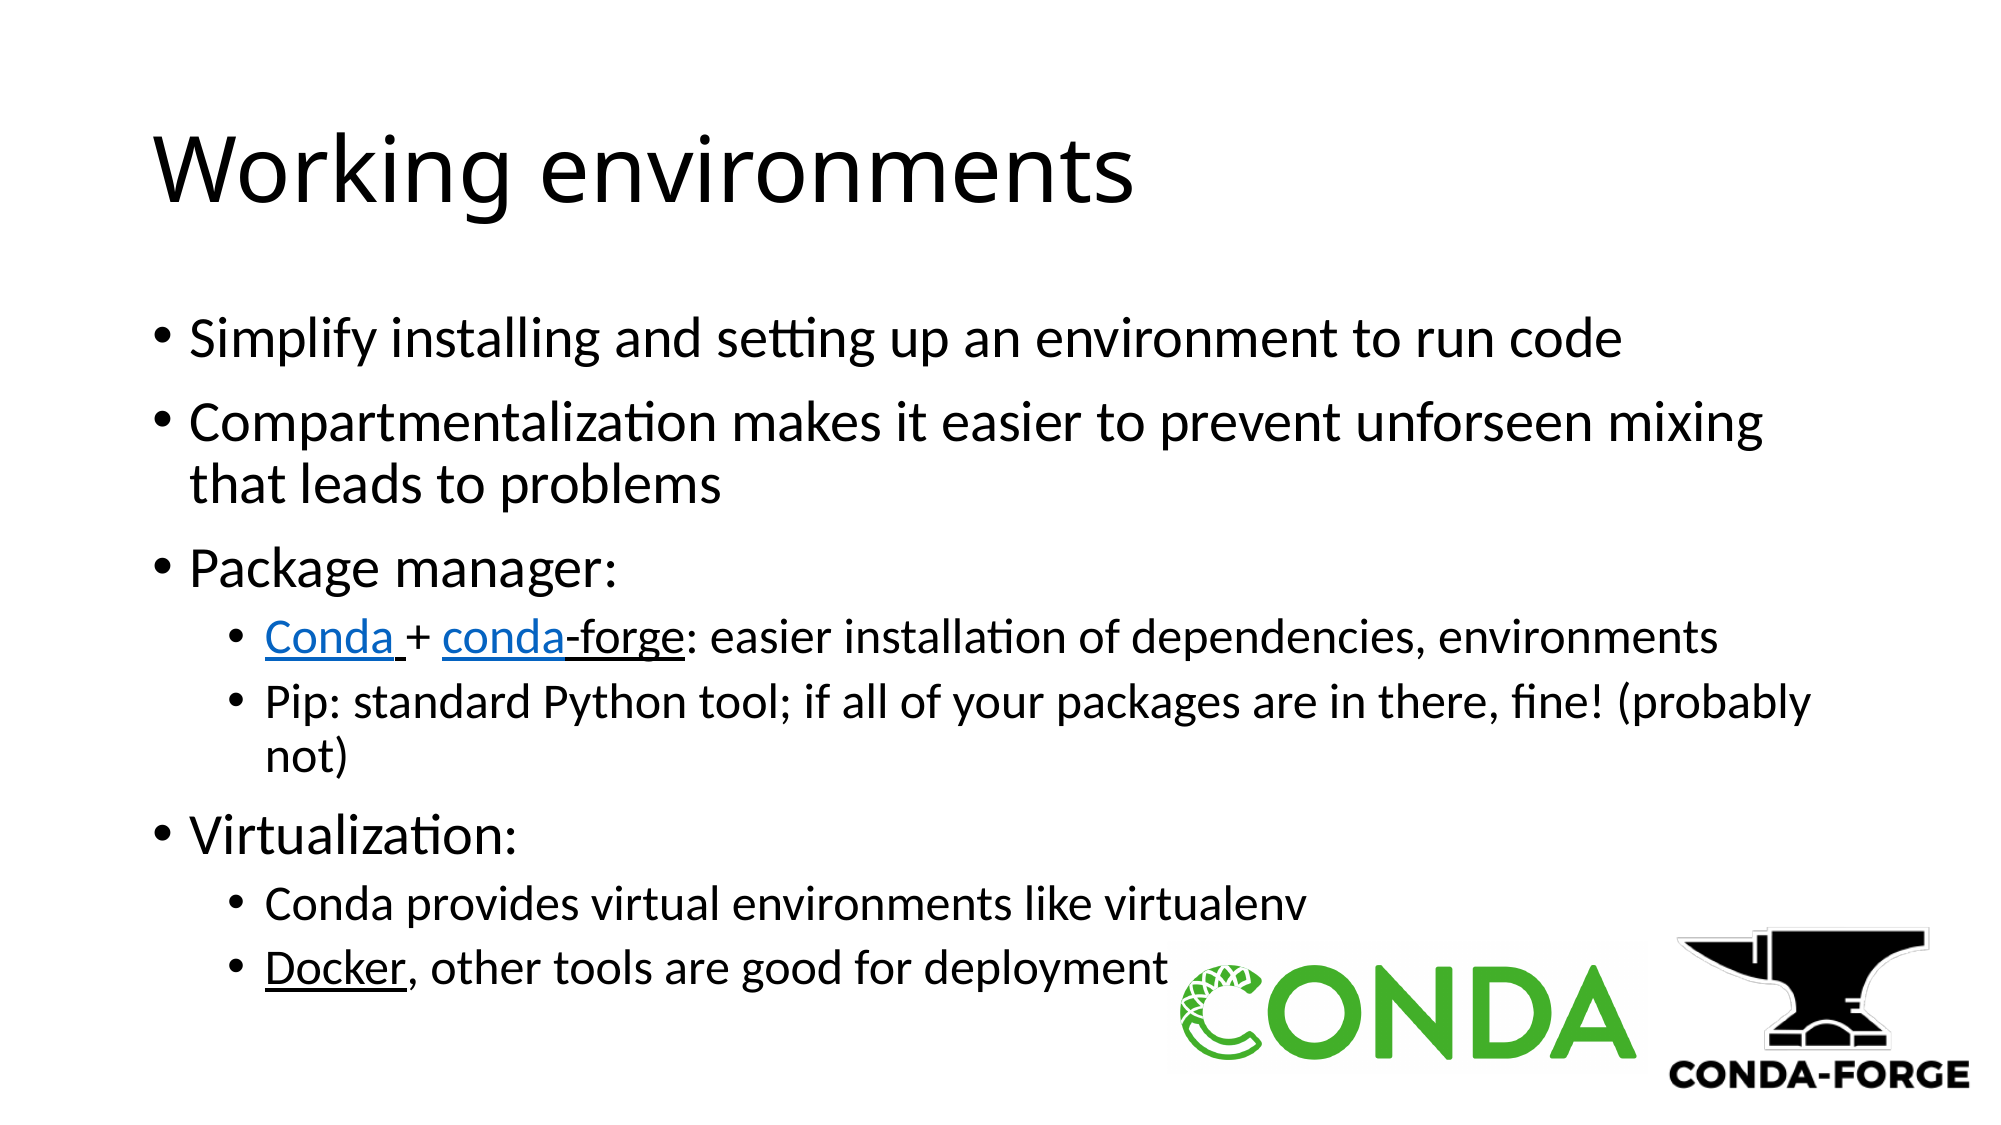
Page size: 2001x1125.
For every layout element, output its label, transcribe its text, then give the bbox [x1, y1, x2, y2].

title Working environments [137, 63, 1863, 282]
picture [1167, 941, 1648, 1074]
picture [1662, 849, 1979, 1125]
list Simplify installing and setting up an environment to run code Compartmentalization makes it easier to prevent unforseen mixing that leads to problems Package manager: Conda + conda-forge: easier installation of dependencies, environments Pip: standard Python tool; if all of your packages are in there, fine! (probably not) Virtualization: Conda provides virtual environments like virtualenv Docker, other tools are good for deployment [137, 299, 1863, 1014]
